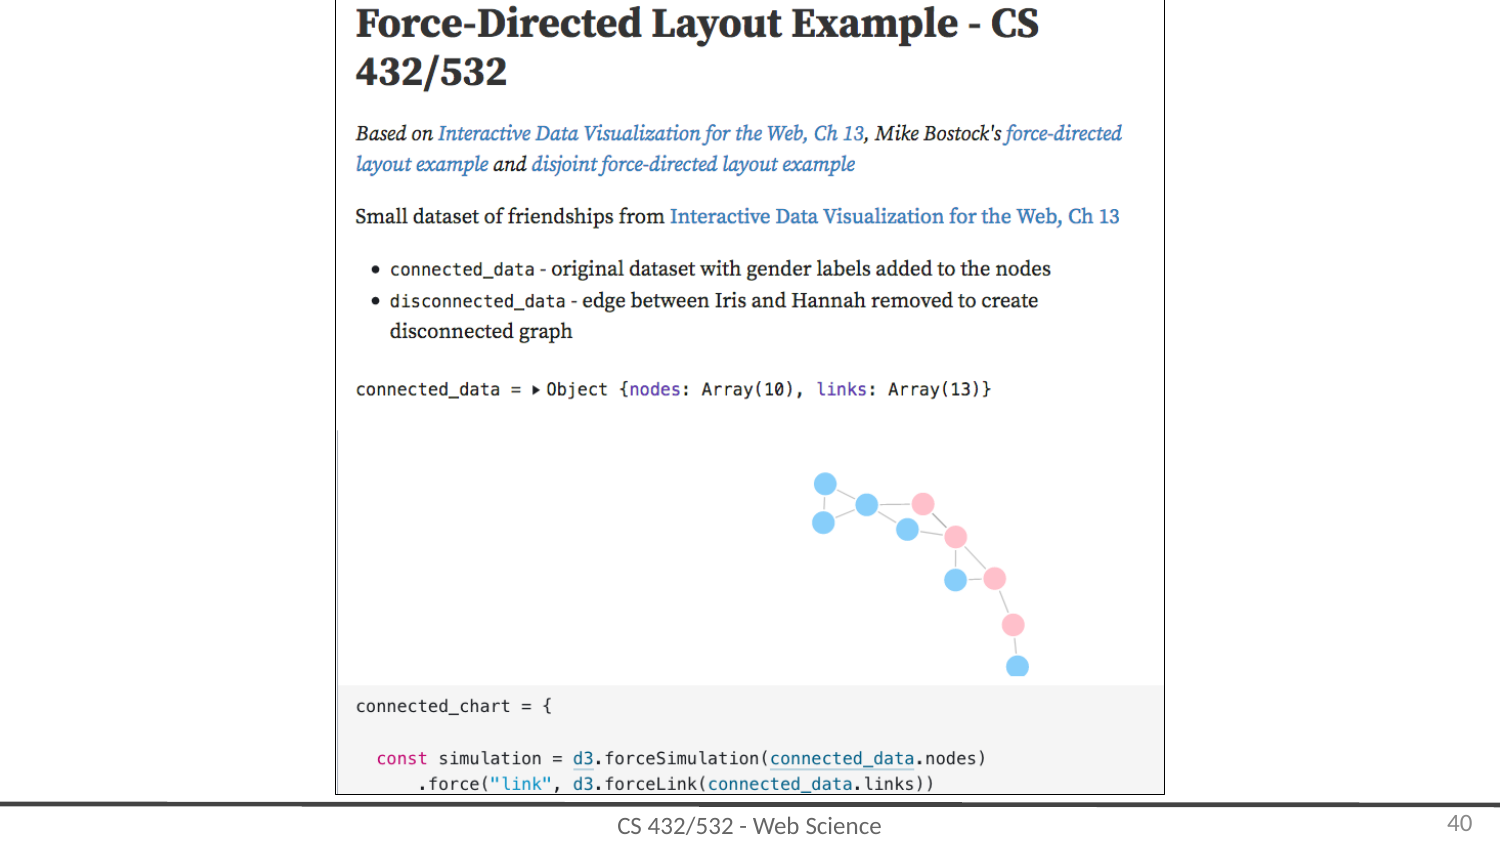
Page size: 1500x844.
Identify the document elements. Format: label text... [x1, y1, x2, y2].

picture [335, 0, 1164, 794]
slide_number ‹#› [1137, 798, 1488, 844]
